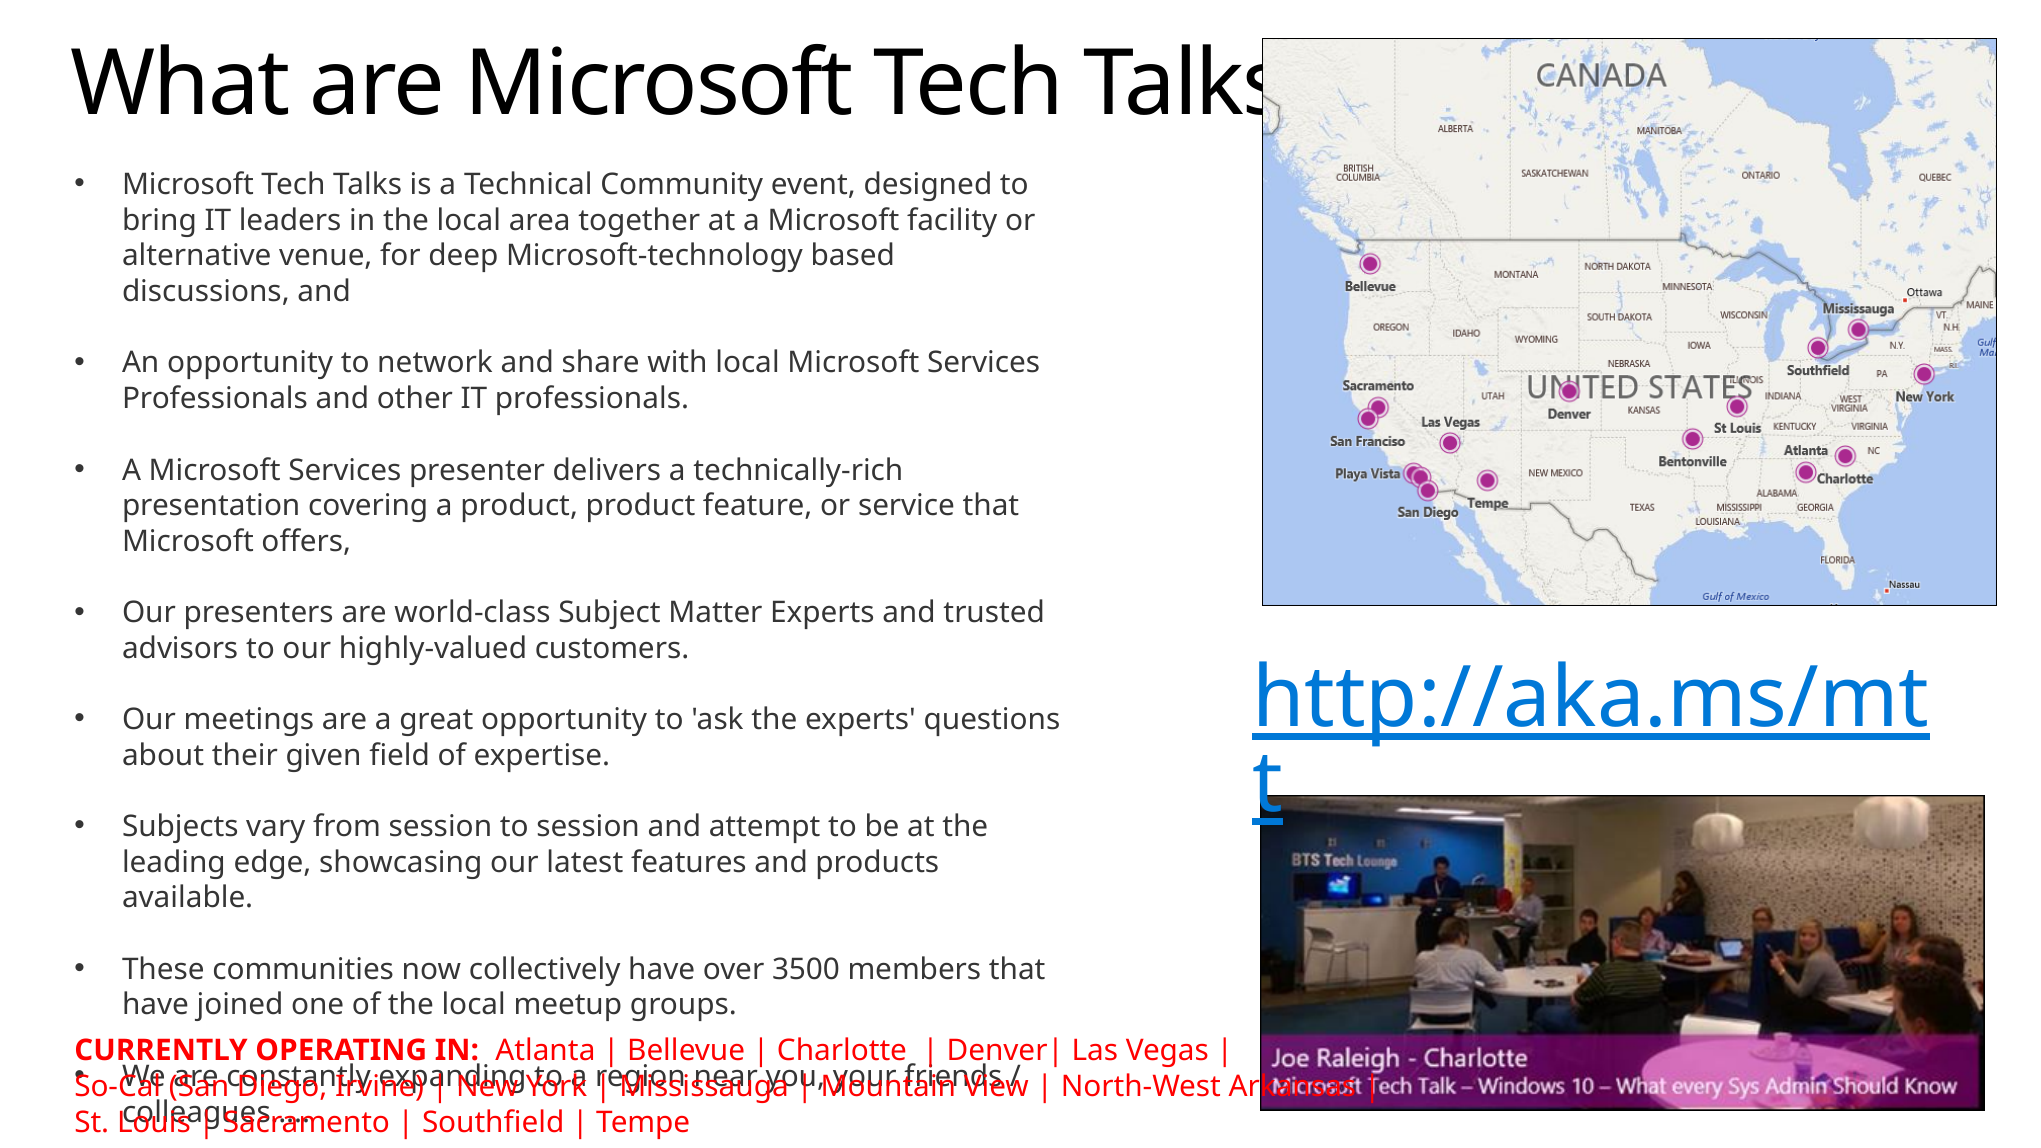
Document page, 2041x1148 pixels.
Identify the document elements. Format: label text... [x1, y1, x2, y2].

title What are Microsoft Tech Talks? [46, 20, 1997, 171]
text_box CURRENTLY OPERATING IN: Atlanta | Bellevue | Charlotte | Denver| Las Vegas | So-Cal (San Diego, Irvine) | New York | Mississauga | Mountain View | North-West Arkansas | St. Louis | Sacramento | Southfield | Tempe [59, 1023, 1732, 1146]
picture [1259, 795, 1985, 1111]
text_box http://aka.ms/mtt [1237, 634, 1949, 765]
picture [1262, 38, 1997, 606]
text_box Microsoft Tech Talks is a Technical Community event, designed to bring IT leaders in the local area together at a Microsoft facility or alternative venue, for deep Microsoft-technology based discussions, and An opportunity to network and share with local Microsoft Services Professionals and other IT professionals. A Microsoft Services presenter delivers a technically-rich presentation covering a product, product feature, or service that Microsoft offers, Our presenters are world-class Subject Matter Experts and trusted advisors to our highly-valued customers. Our meetings are a great opportunity to 'ask the experts' questions about their given field of expertise. Subjects vary from session to session and attempt to be at the leading edge, showcasing our latest features and products available. These communities now collectively have over 3500 members that have joined one of the local meetup groups. We are constantly expanding to a region near you, your friends / colleagues….. [59, 157, 1082, 1023]
